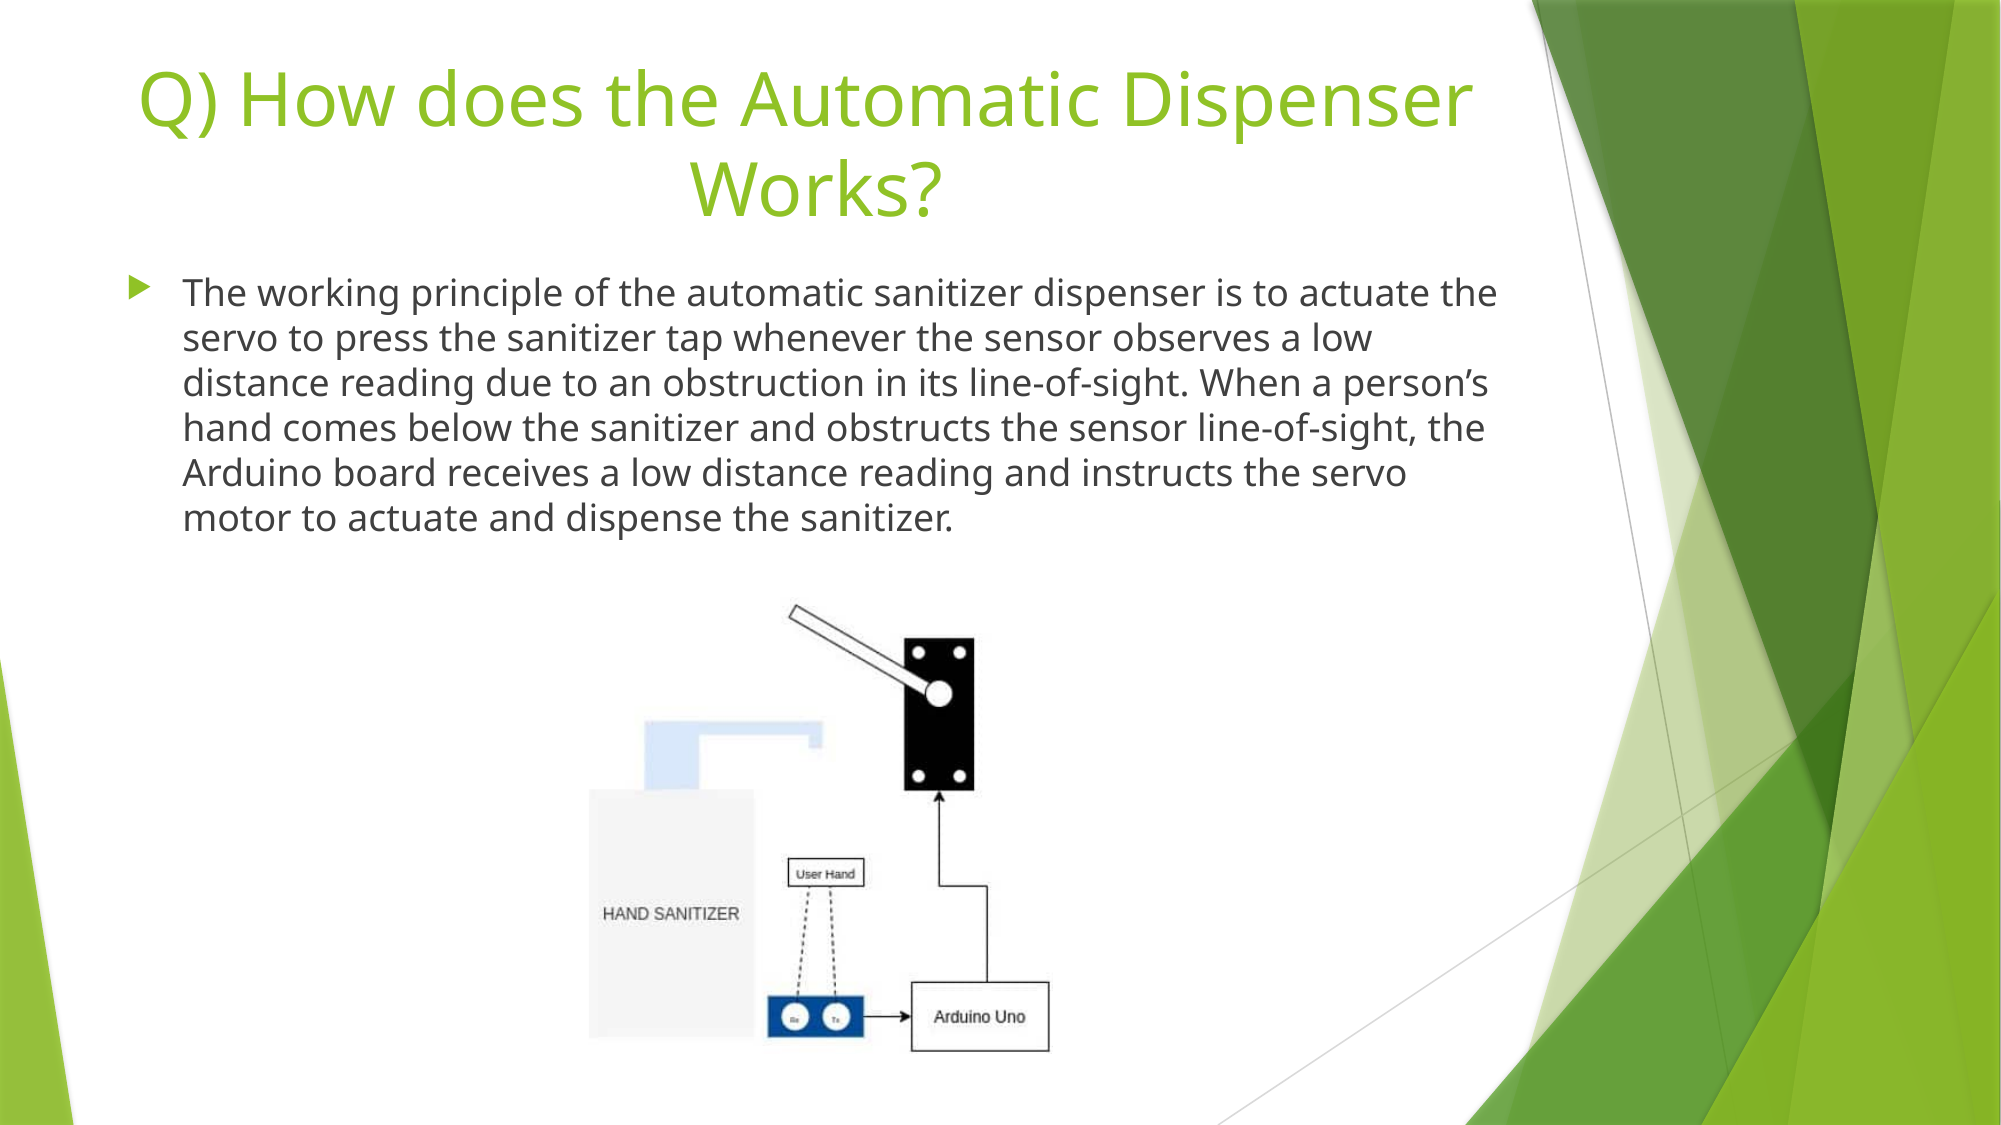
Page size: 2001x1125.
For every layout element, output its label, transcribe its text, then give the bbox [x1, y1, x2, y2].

picture [579, 597, 1053, 1054]
title Q) How does the Automatic Dispenser Works? [111, 44, 1522, 260]
list The working principle of the automatic sanitizer dispenser is to actuate the servo to press the sanitizer tap whenever the sensor observes a low distance reading due to an obstruction in its line-of-sight. When a person’s hand comes below the sanitizer and obstructs the sensor line-of-sight, the Arduino board receives a low distance reading and instructs the servo motor to actuate and dispense the sanitizer. [111, 260, 1522, 898]
